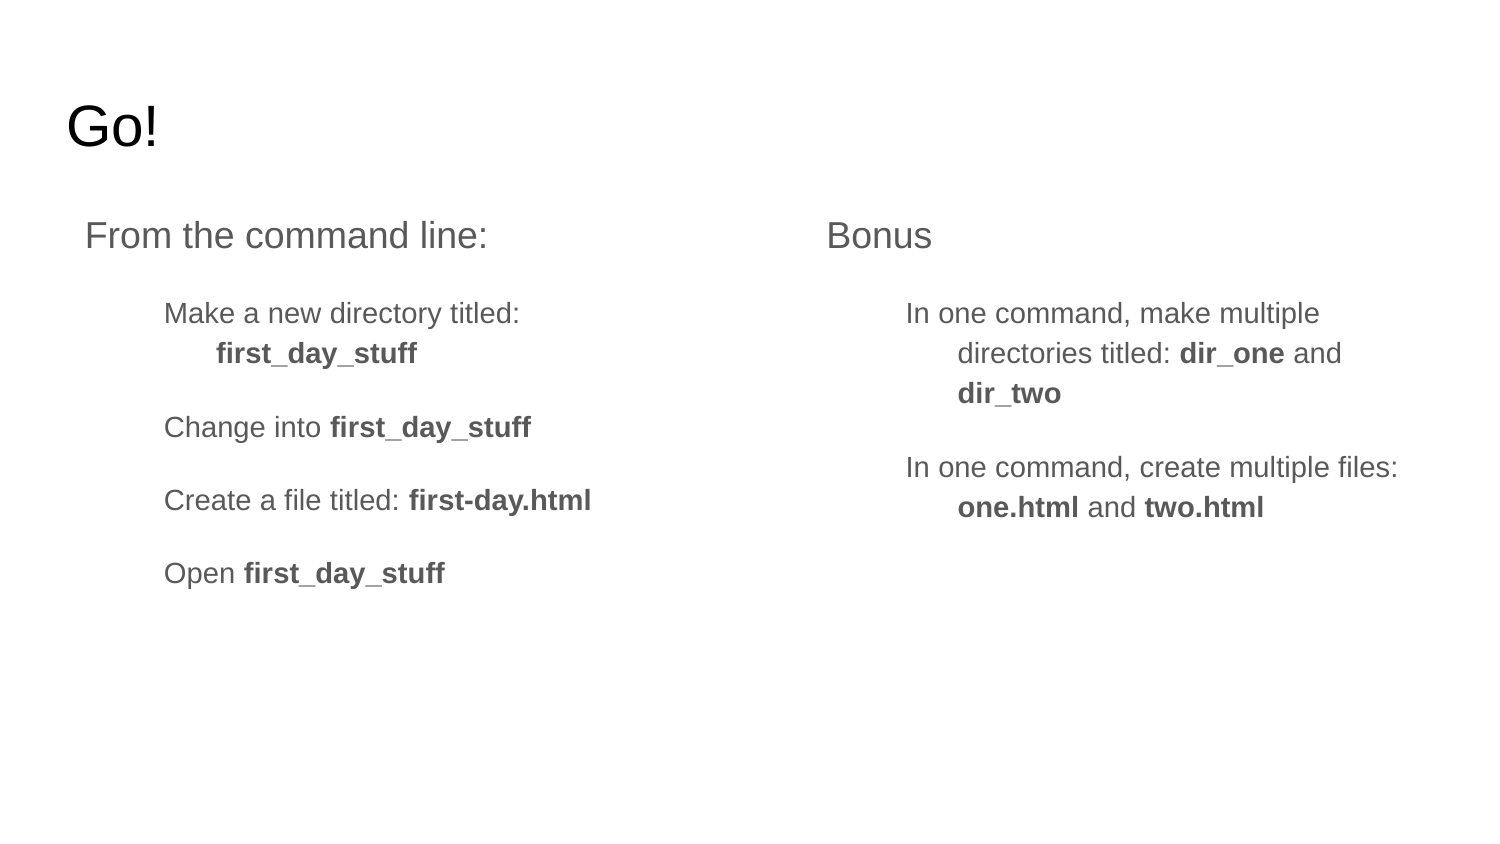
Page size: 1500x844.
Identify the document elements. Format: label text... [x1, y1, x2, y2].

list Bonus In one command, make multiple directories titled: dir_one and dir_two In one command, create multiple files: one.html and two.html [792, 189, 1449, 750]
title Go! [51, 72, 1449, 167]
list From the command line: Make a new directory titled: first_day_stuff Change into first_day_stuff Create a file titled: first-day.html Open first_day_stuff [51, 189, 708, 750]
